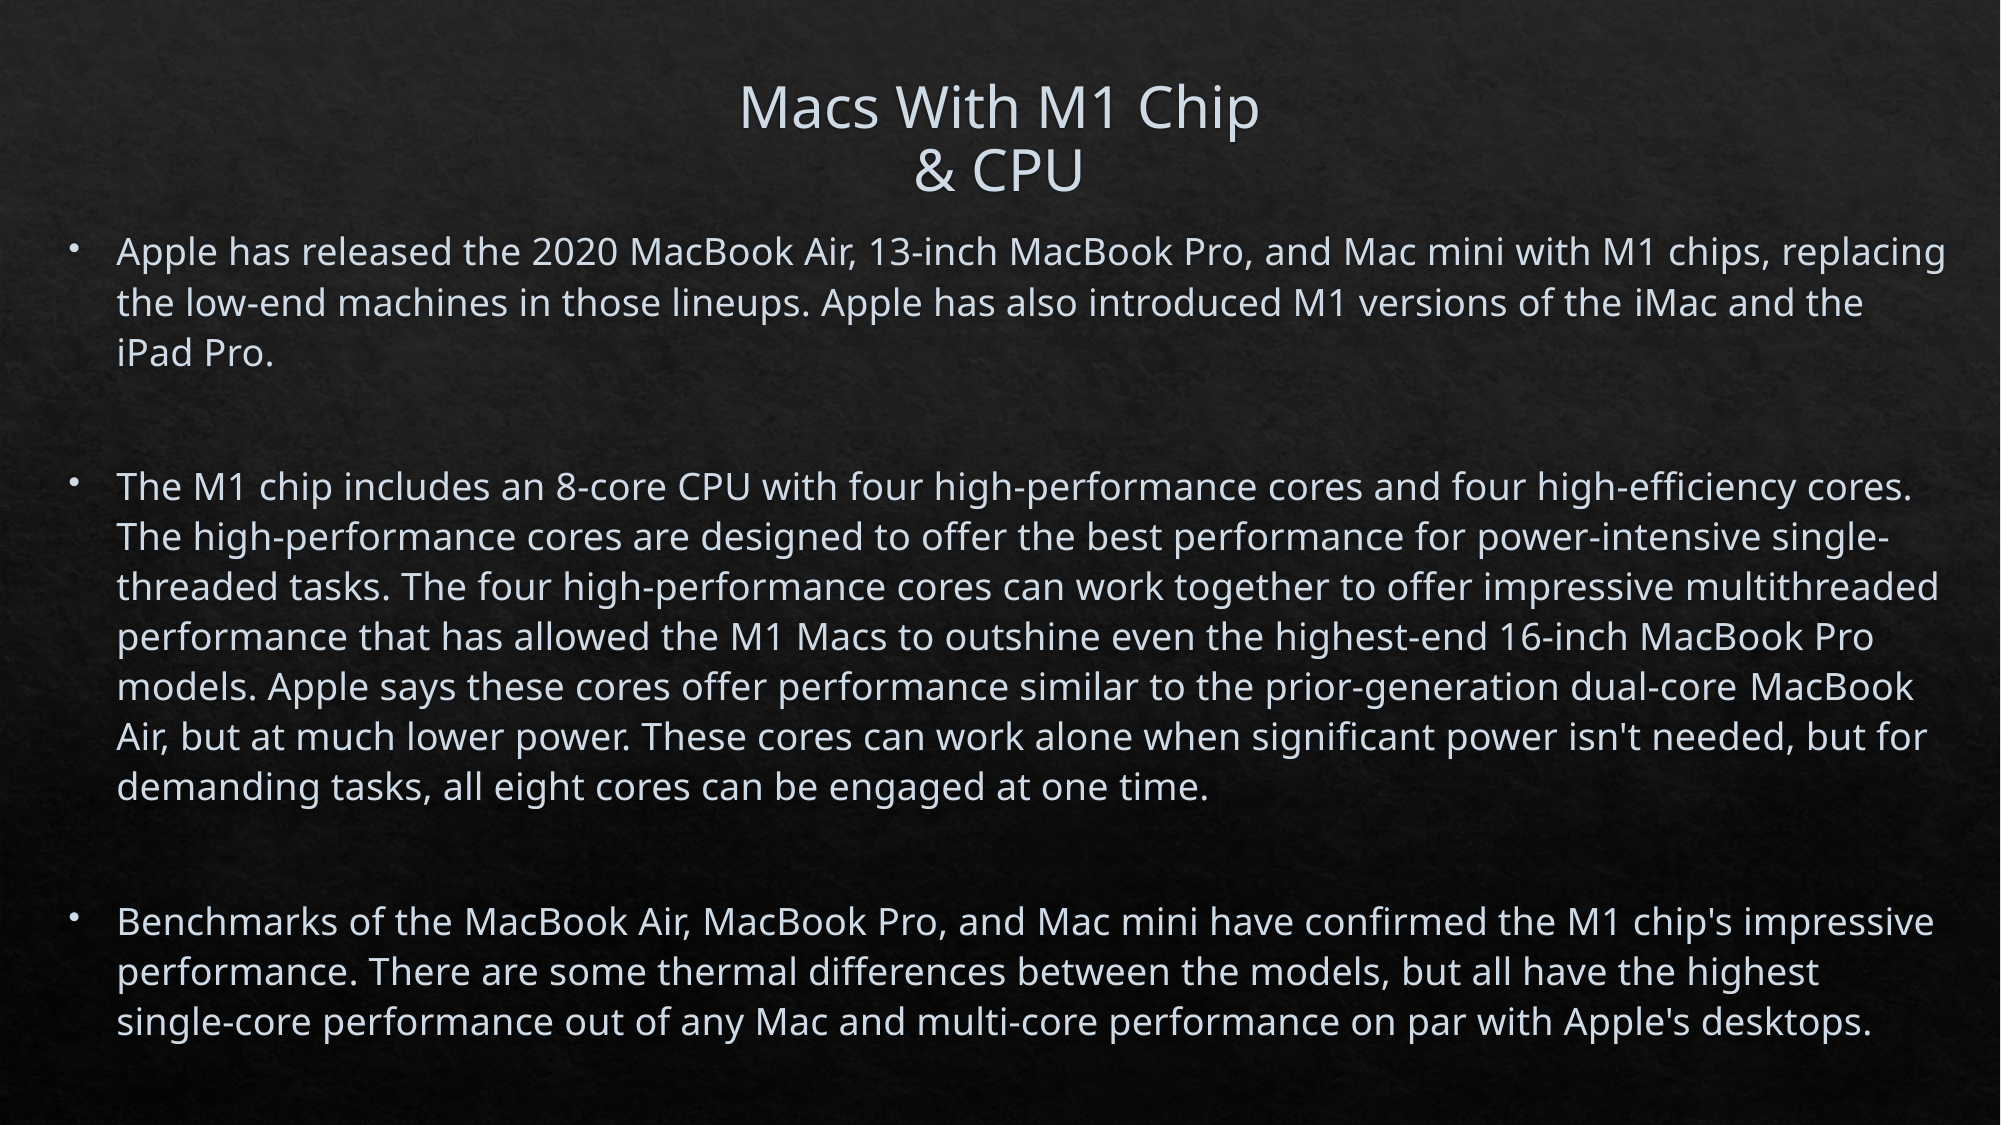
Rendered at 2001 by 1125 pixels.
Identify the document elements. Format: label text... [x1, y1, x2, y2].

list Apple has released the 2020 ‌MacBook Air‌, 13-inch MacBook Pro, and ‌Mac mini‌ with M1 chips, replacing the low-end machines in those lineups. Apple has also introduced M1 versions of the ‌iMac‌ and the ‌iPad Pro‌. The M1 chip includes an 8-core CPU with four high-performance cores and four high-efficiency cores. The high-performance cores are designed to offer the best performance for power-intensive single-threaded tasks. The four high-performance cores can work together to offer impressive multithreaded performance that has allowed the M1 Macs to outshine even the highest-end 16-inch MacBook Pro models. Apple says these cores offer performance similar to the prior-generation dual-core ‌MacBook Air‌, but at much lower power. These cores can work alone when significant power isn't needed, but for demanding tasks, all eight cores can be engaged at one time. Benchmarks of the ‌MacBook Air‌, MacBook Pro, and ‌Mac mini‌ have confirmed the M1 chip's impressive performance. There are some thermal differences between the models, but all have the highest single-core performance out of any Mac and multi-core performance on par with Apple's desktops. [49, 215, 1964, 1110]
title Macs With M1 Chip & CPU [695, 50, 1304, 211]
